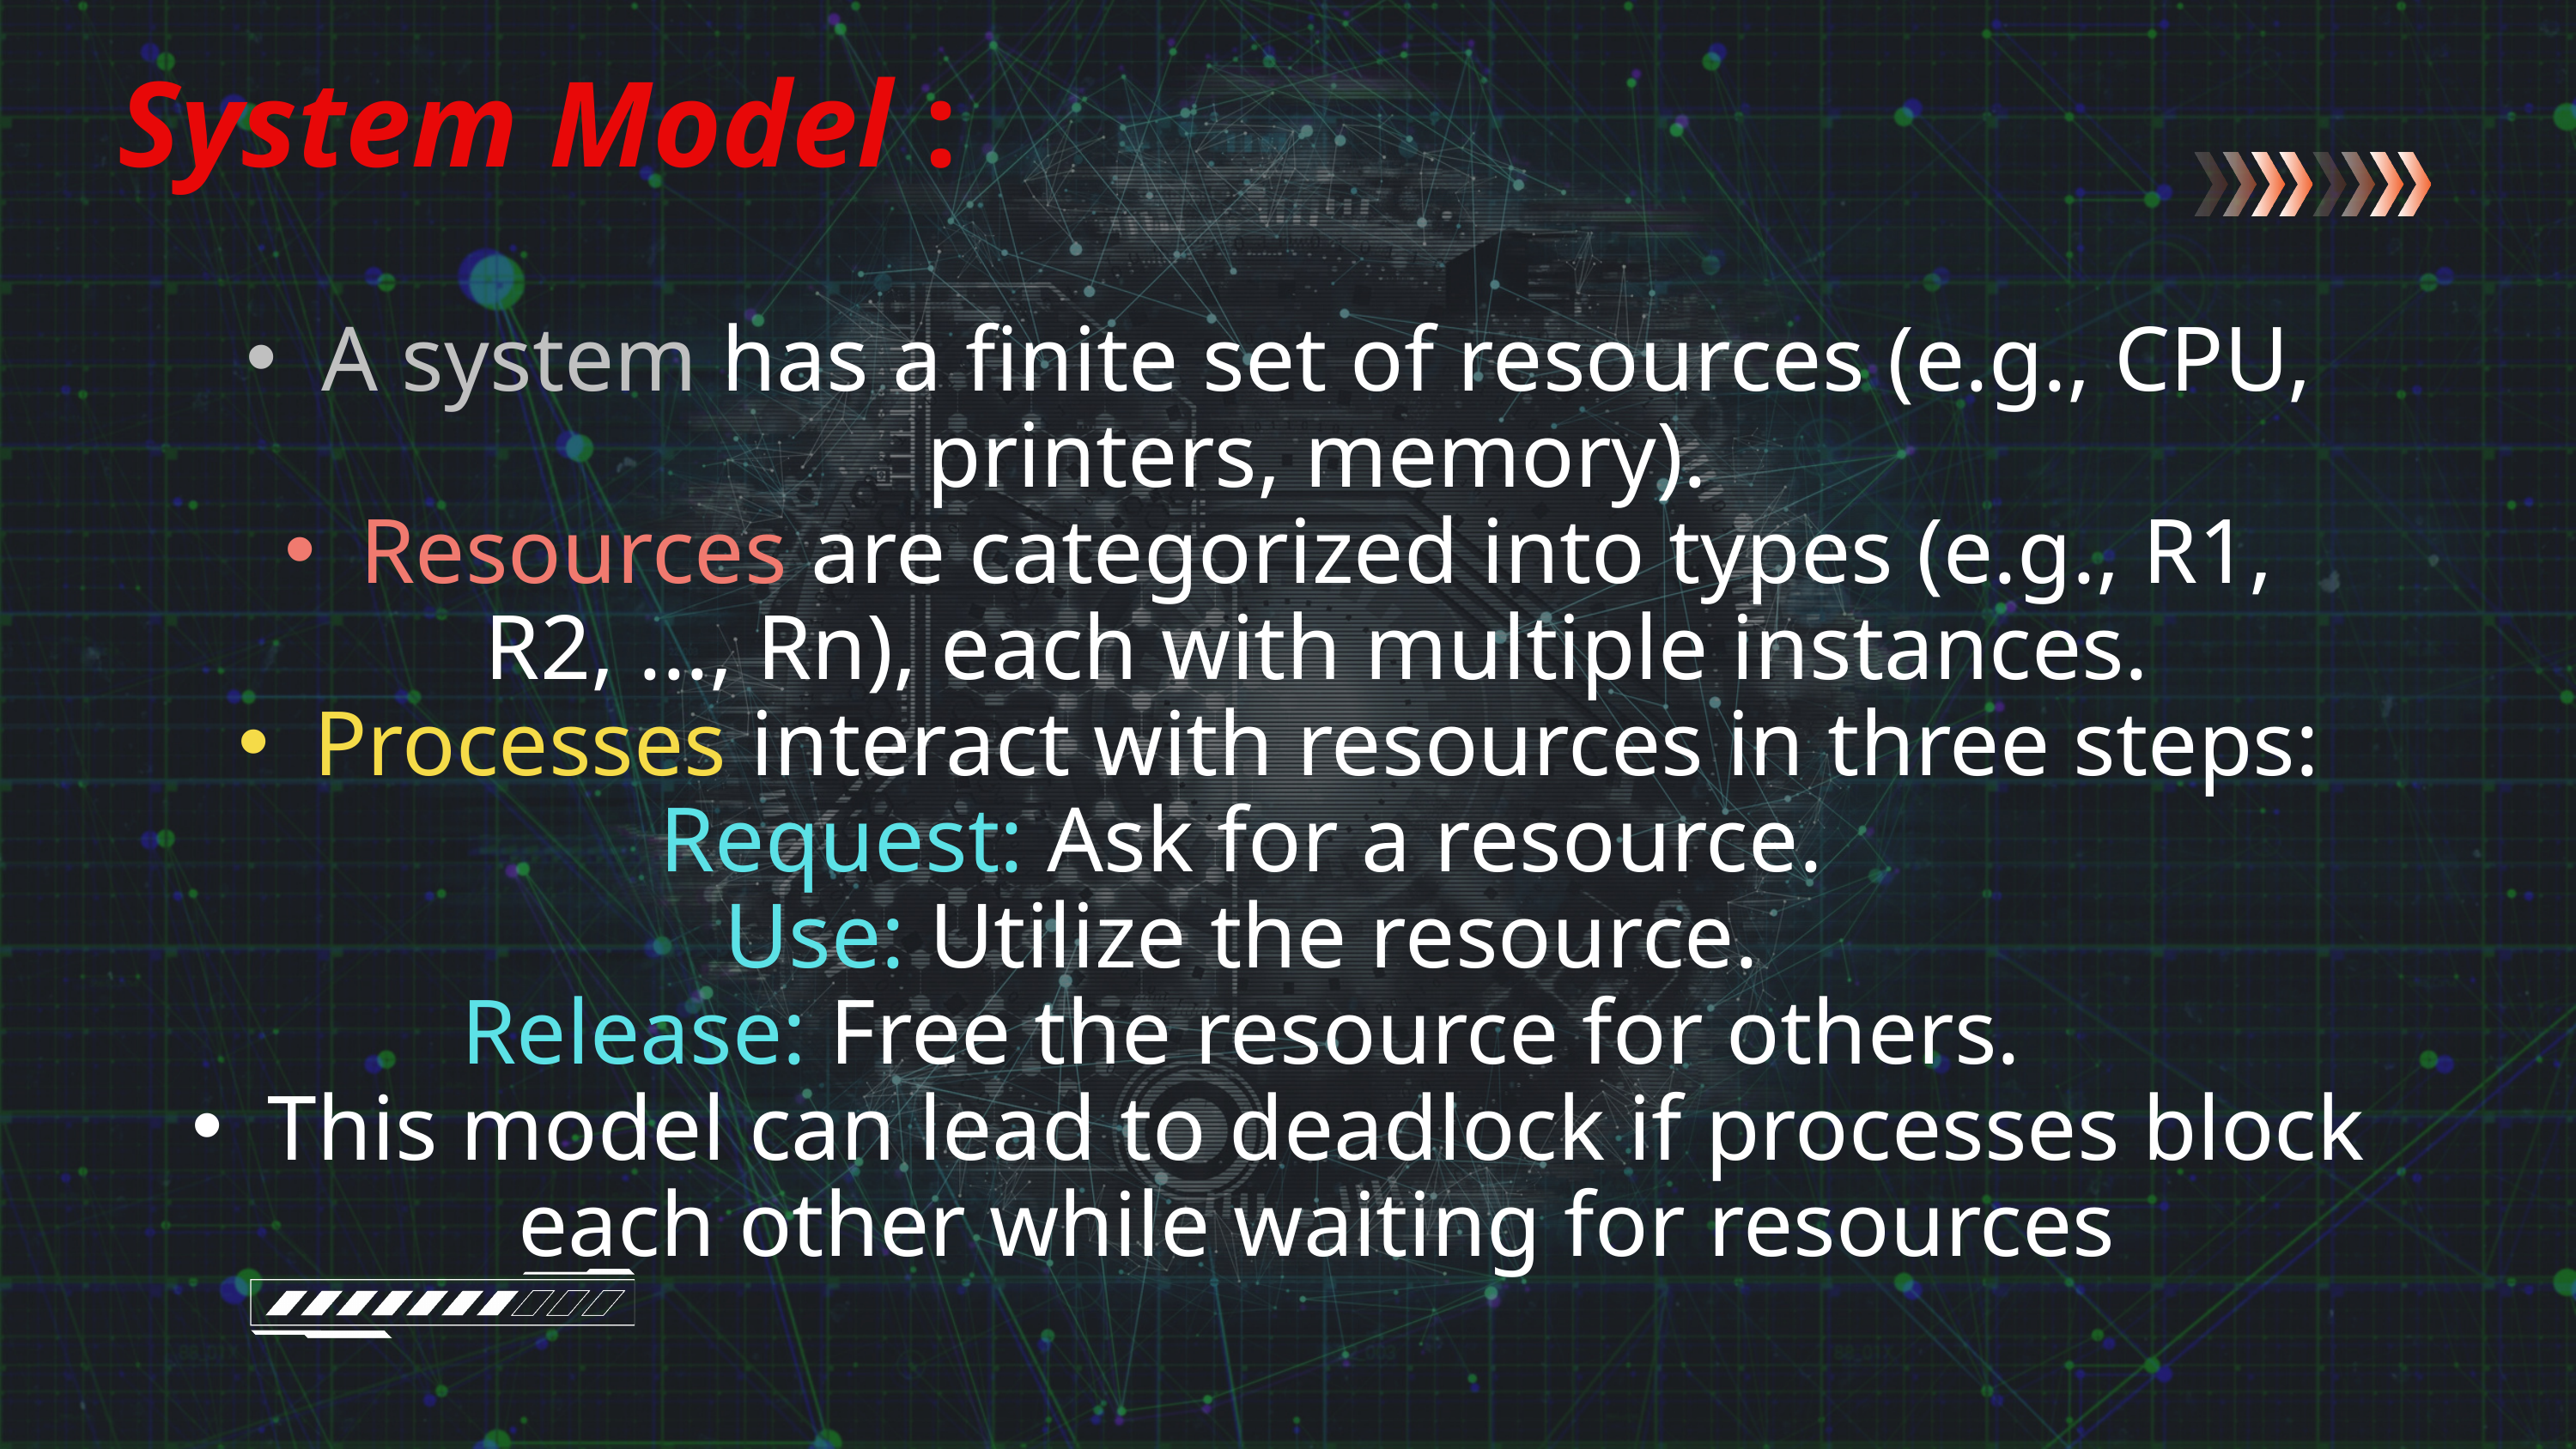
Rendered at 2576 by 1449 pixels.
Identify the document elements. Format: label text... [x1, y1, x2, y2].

text_box [2194, 152, 2313, 216]
text_box System Model : [98, 25, 978, 191]
text_box [2313, 152, 2432, 216]
text_box [0, 0, 2576, 1449]
text_box A system has a finite set of resources (e.g., CPU, printers, memory). Resources are categorized into types (e.g., R1, R2, ..., Rn), each with multiple instances. Processes interact with resources in three steps: Request: Ask for a resource. Use: Utilize the resource. Release: Free the resource for others. This model can lead to deadlock if processes block each other while waiting for resources [99, 312, 2385, 1274]
text_box [250, 1274, 635, 1338]
